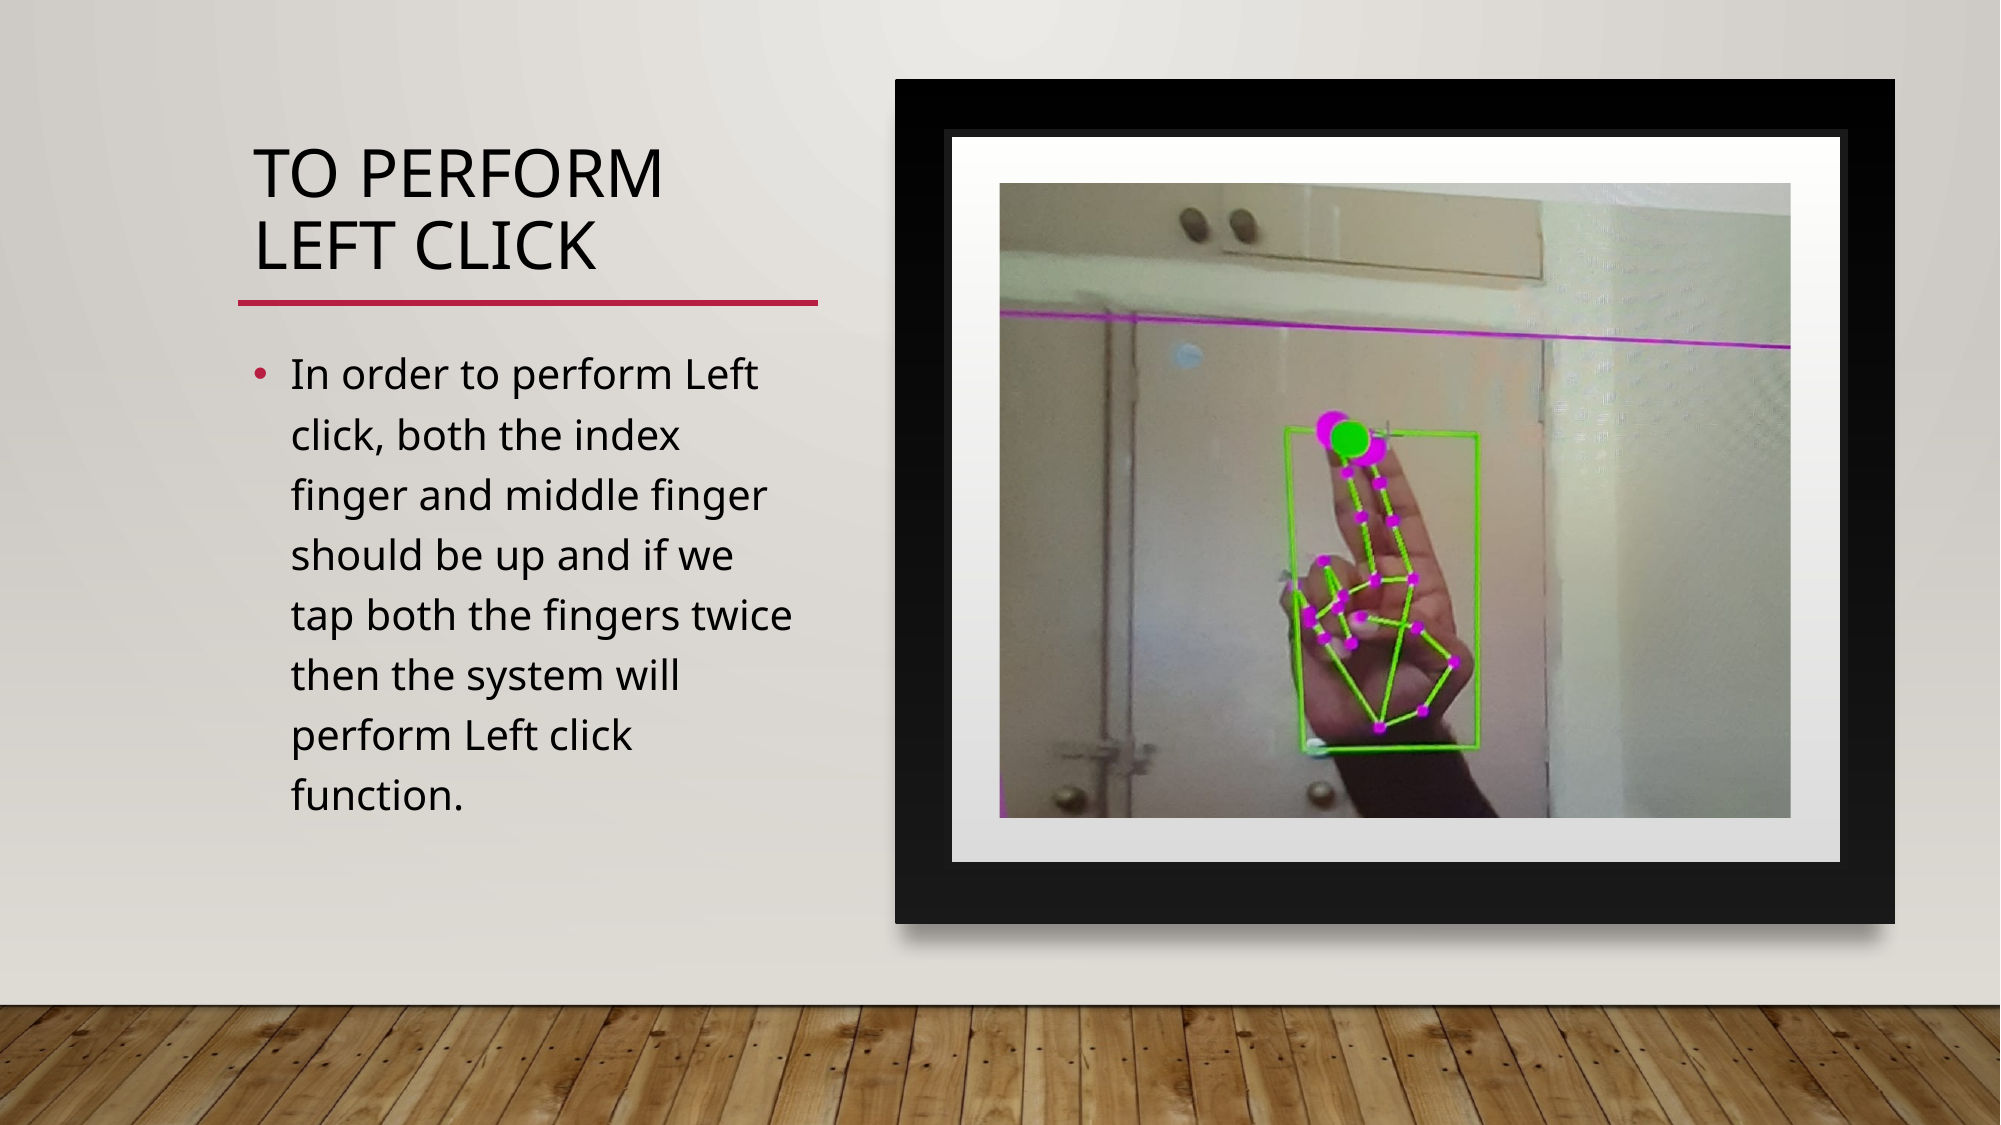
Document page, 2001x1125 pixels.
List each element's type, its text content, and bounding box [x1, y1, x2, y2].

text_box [895, 78, 1896, 924]
text_box [0, 0, 2000, 330]
title to Perform Left Click [238, 131, 818, 302]
picture [999, 182, 1791, 818]
list In order to perform Left click, both the index finger and middle finger should be up and if we tap both the fingers twice then the system will perform Left click function. [238, 330, 817, 897]
picture [0, 1006, 2000, 1125]
text_box [0, 330, 2000, 1004]
